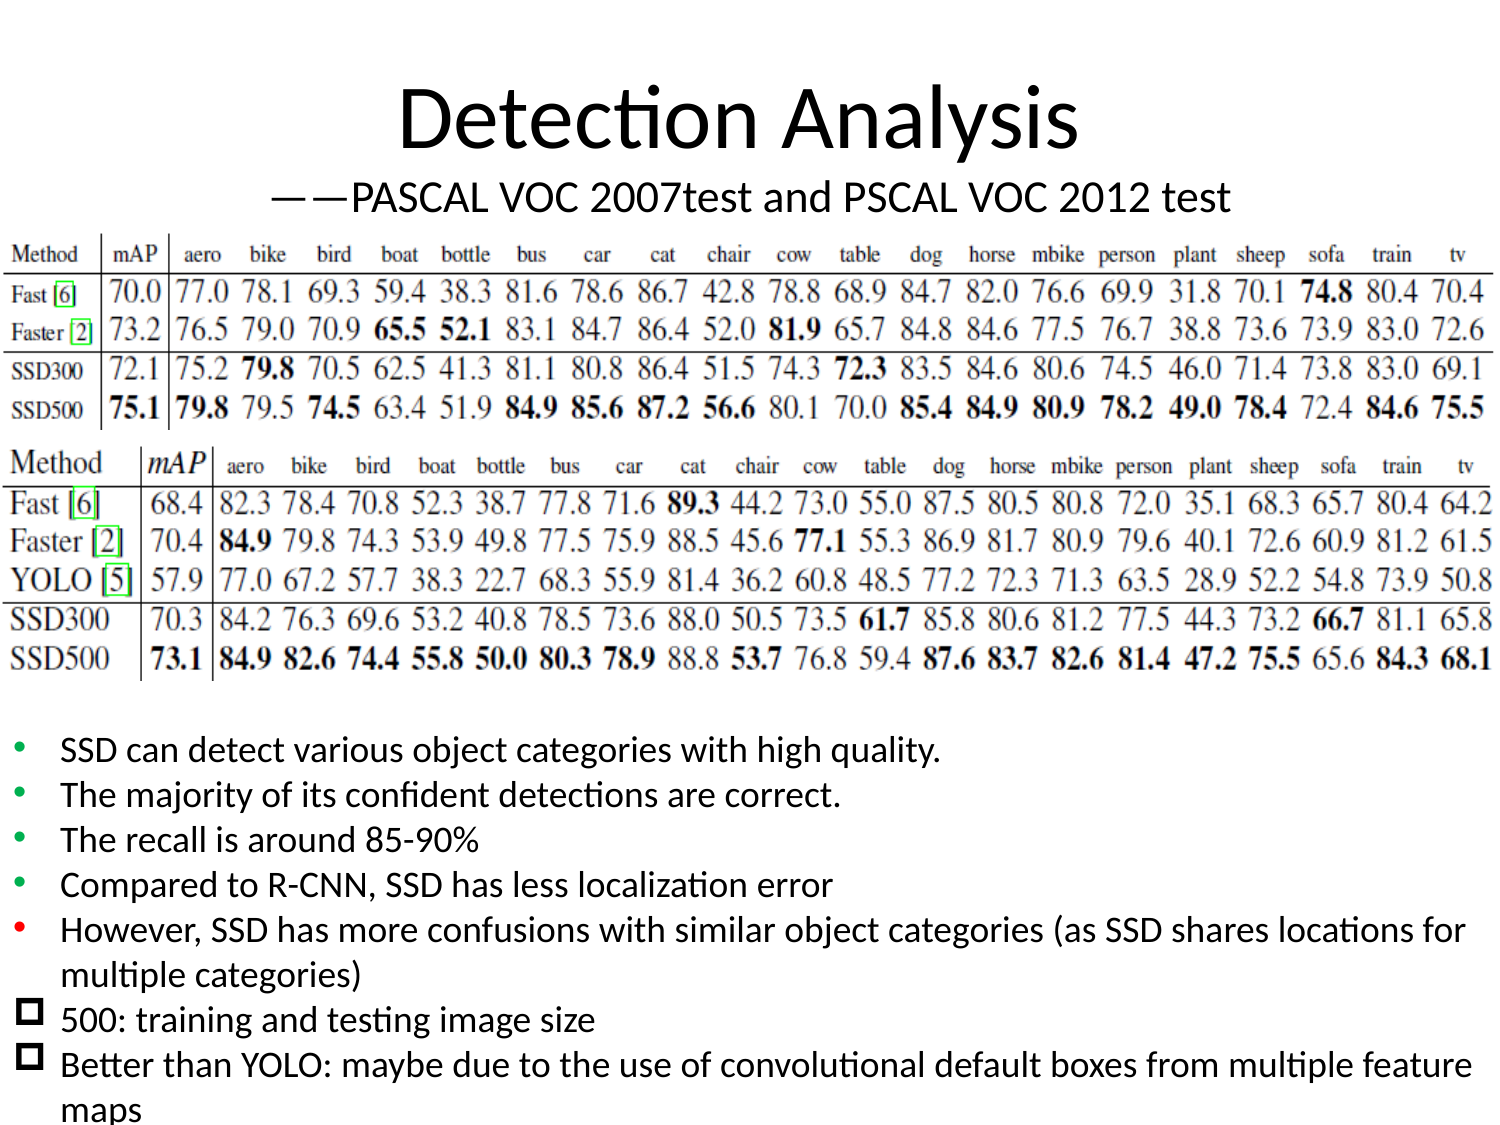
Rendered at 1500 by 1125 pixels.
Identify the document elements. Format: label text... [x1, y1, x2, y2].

picture [0, 439, 1500, 681]
picture [0, 226, 1499, 430]
text_box SSD can detect various object categories with high quality. The majority of its confident detections are correct. The recall is around 85-90% Compared to R-CNN, SSD has less localization error However, SSD has more confusions with similar object categories (as SSD shares locations for multiple categories) 500: training and testing image size Better than YOLO: maybe due to the use of convolutional default boxes from multiple feature maps [0, 717, 1499, 1125]
title Detection Analysis ——PASCAL VOC 2007test and PSCAL VOC 2012 test [75, 45, 1425, 224]
